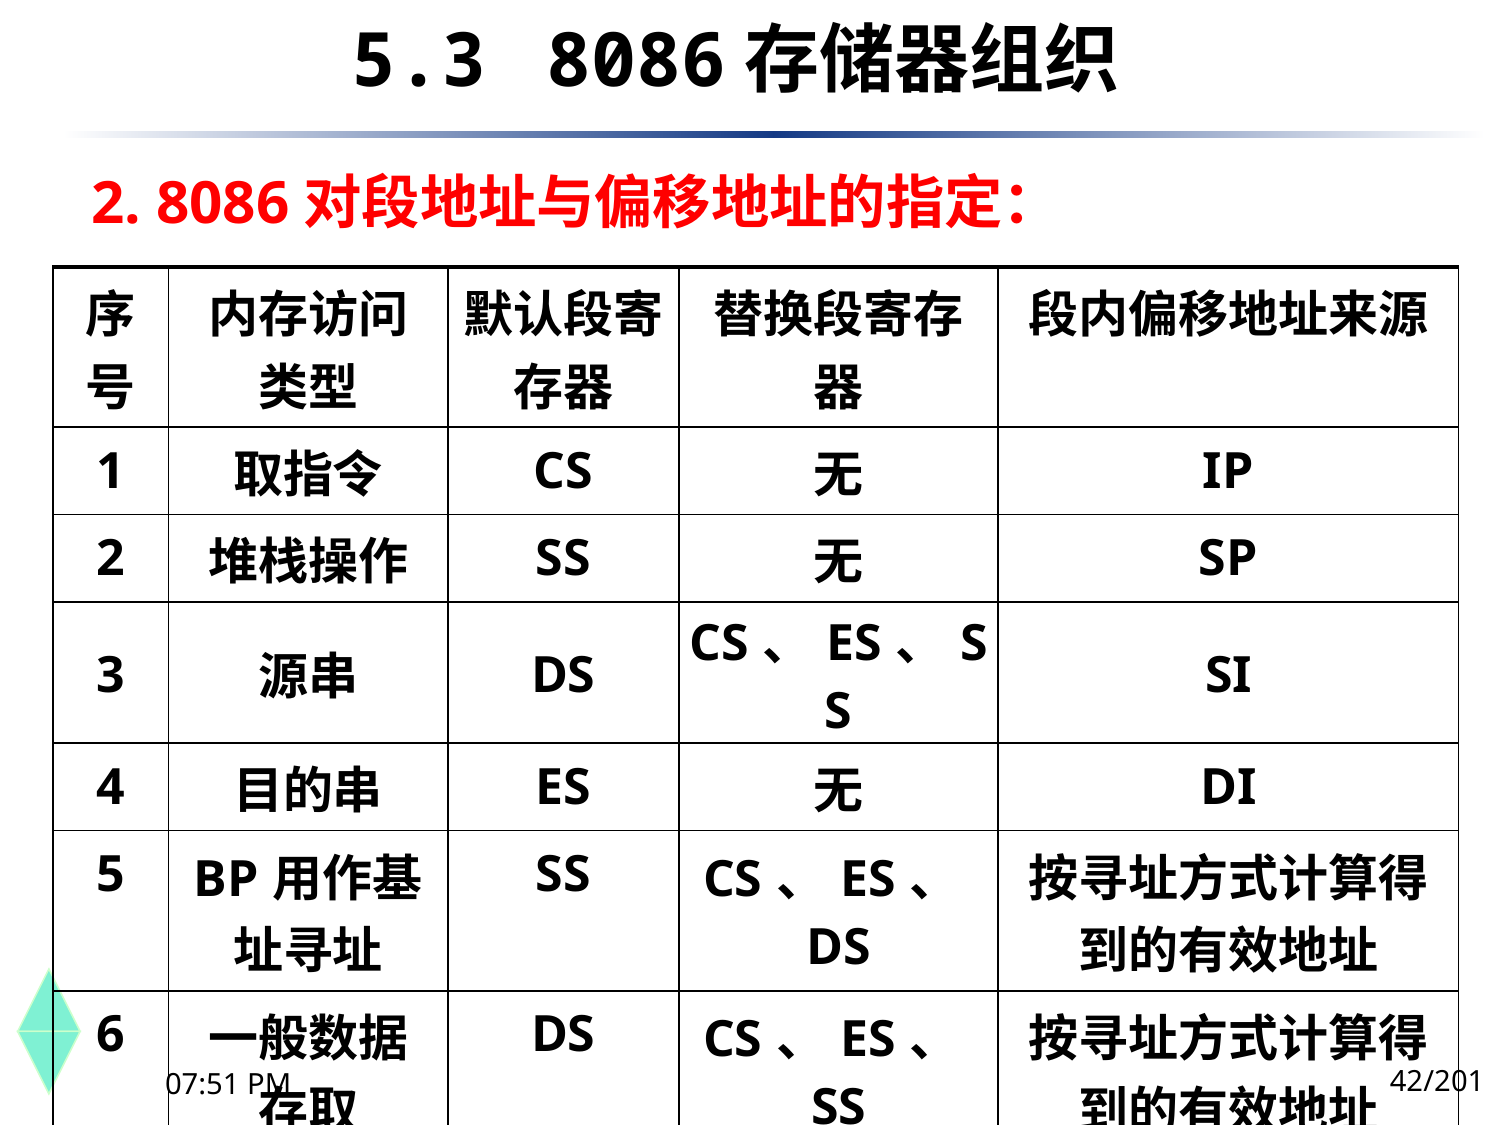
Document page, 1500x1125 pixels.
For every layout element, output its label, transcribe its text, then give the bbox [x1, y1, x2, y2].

table_cell CS、ES、SS [680, 992, 997, 1125]
table_cell BP用作基址寻址 [169, 831, 447, 990]
table_cell CS、ES、SS [680, 603, 997, 742]
table_header 序号 [54, 269, 168, 426]
table_cell CS、ES、DS [680, 831, 997, 990]
table_cell 1 [54, 428, 168, 514]
table_cell 源串 [169, 603, 447, 742]
table_cell 按寻址方式计算得到的有效地址 [999, 992, 1458, 1125]
table_cell DI [999, 744, 1458, 830]
table_cell 4 [54, 744, 168, 830]
table_cell CS [449, 428, 678, 514]
table_cell SP [999, 515, 1458, 601]
table_cell DS [449, 603, 678, 742]
table_cell 堆栈操作 [169, 515, 447, 601]
table_cell 3 [54, 603, 168, 742]
table_cell 无 [680, 515, 997, 601]
table_cell 5 [54, 831, 168, 990]
table_header 默认段寄存器 [449, 269, 678, 426]
table_header 内存访问类型 [169, 269, 447, 426]
slide_number 42/201 [1186, 1034, 1500, 1111]
table_cell SI [999, 603, 1458, 742]
table_cell 无 [680, 428, 997, 514]
table_header 段内偏移地址来源 [999, 269, 1458, 426]
table_cell ES [449, 744, 678, 830]
table_cell SS [449, 831, 678, 990]
table_cell 一般数据存取 [169, 992, 447, 1125]
table_cell 目的串 [169, 744, 447, 830]
table_header 替换段寄存器 [680, 269, 997, 426]
text_box 2. 8086对段地址与偏移地址的指定： [76, 158, 1164, 244]
table_cell SS [449, 515, 678, 601]
table_cell 2 [54, 515, 168, 601]
table_cell IP [999, 428, 1458, 514]
table_cell 无 [680, 744, 997, 830]
table_cell 6 [54, 992, 168, 1125]
text_box 5.3 8086存储器组织 [336, 11, 1152, 102]
table_cell 按寻址方式计算得到的有效地址 [999, 831, 1458, 990]
table_cell DS [449, 992, 678, 1125]
table_cell 取指令 [169, 428, 447, 514]
